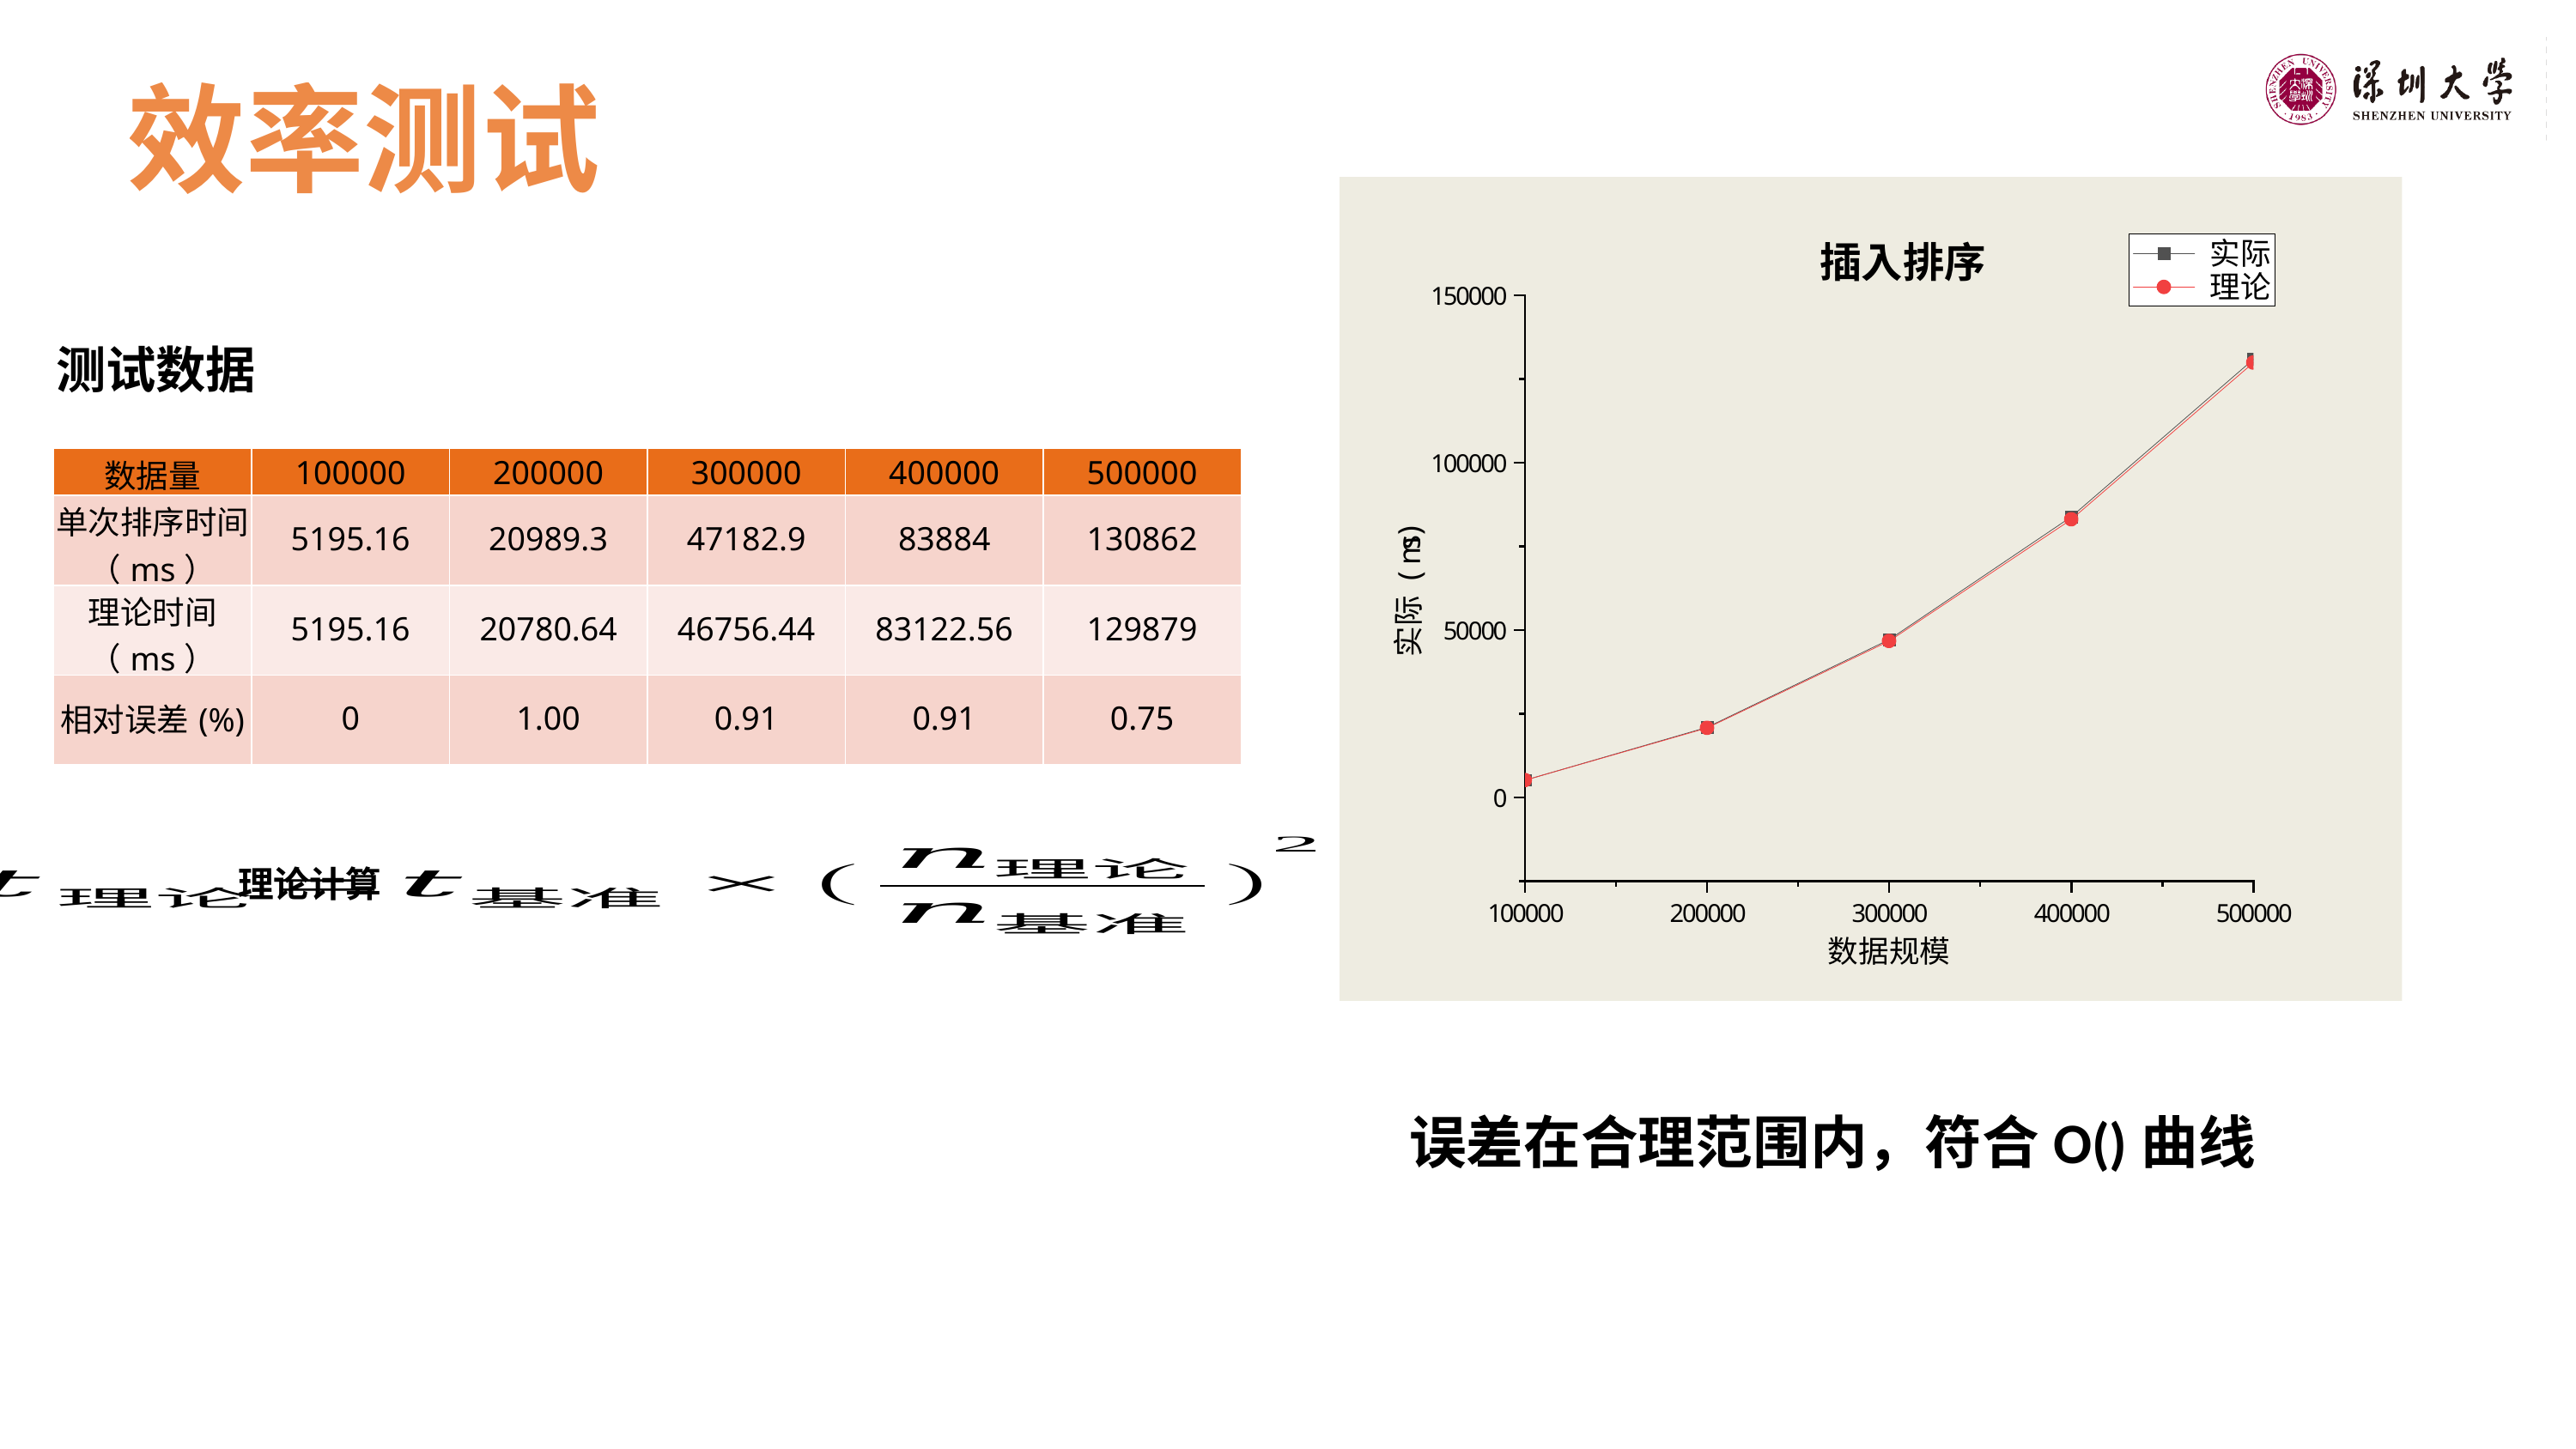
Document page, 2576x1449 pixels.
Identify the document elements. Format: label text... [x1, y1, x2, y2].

table_cell 理论时间 （ms） [54, 586, 251, 675]
table_cell 0 [252, 676, 449, 764]
text_box 效率测试 [0, 59, 846, 214]
table_cell 20989.3 [450, 496, 647, 585]
picture [1334, 200, 2403, 1018]
table_cell 20780.64 [450, 586, 647, 675]
table_cell 83122.56 [846, 586, 1042, 675]
table_cell 0.75 [1044, 676, 1241, 764]
table_header 300000 [648, 449, 845, 494]
table_cell 5195.16 [252, 496, 449, 585]
table_cell 相对误差(%) [54, 676, 251, 764]
table_header 500000 [1044, 449, 1241, 494]
table_cell 83884 [846, 496, 1042, 585]
table_cell 0.91 [648, 676, 845, 764]
table_cell 47182.9 [648, 496, 845, 585]
table_cell 1.00 [450, 676, 647, 764]
text_box 测试数据 [43, 331, 355, 405]
table_header 400000 [846, 449, 1042, 494]
table_cell 单次排序时间（ms） [54, 496, 251, 585]
table_cell 0.91 [846, 676, 1042, 764]
table_cell 130862 [1044, 496, 1241, 585]
table_header 100000 [252, 449, 449, 494]
text_box [1340, 177, 2403, 200]
table_header 数据量 [54, 449, 251, 494]
table_cell 46756.44 [648, 586, 845, 675]
table_header 200000 [450, 449, 647, 494]
text_box 理论计算 [225, 855, 537, 912]
table_cell 5195.16 [252, 586, 449, 675]
table_cell 129879 [1044, 586, 1241, 675]
picture [2243, 37, 2548, 144]
